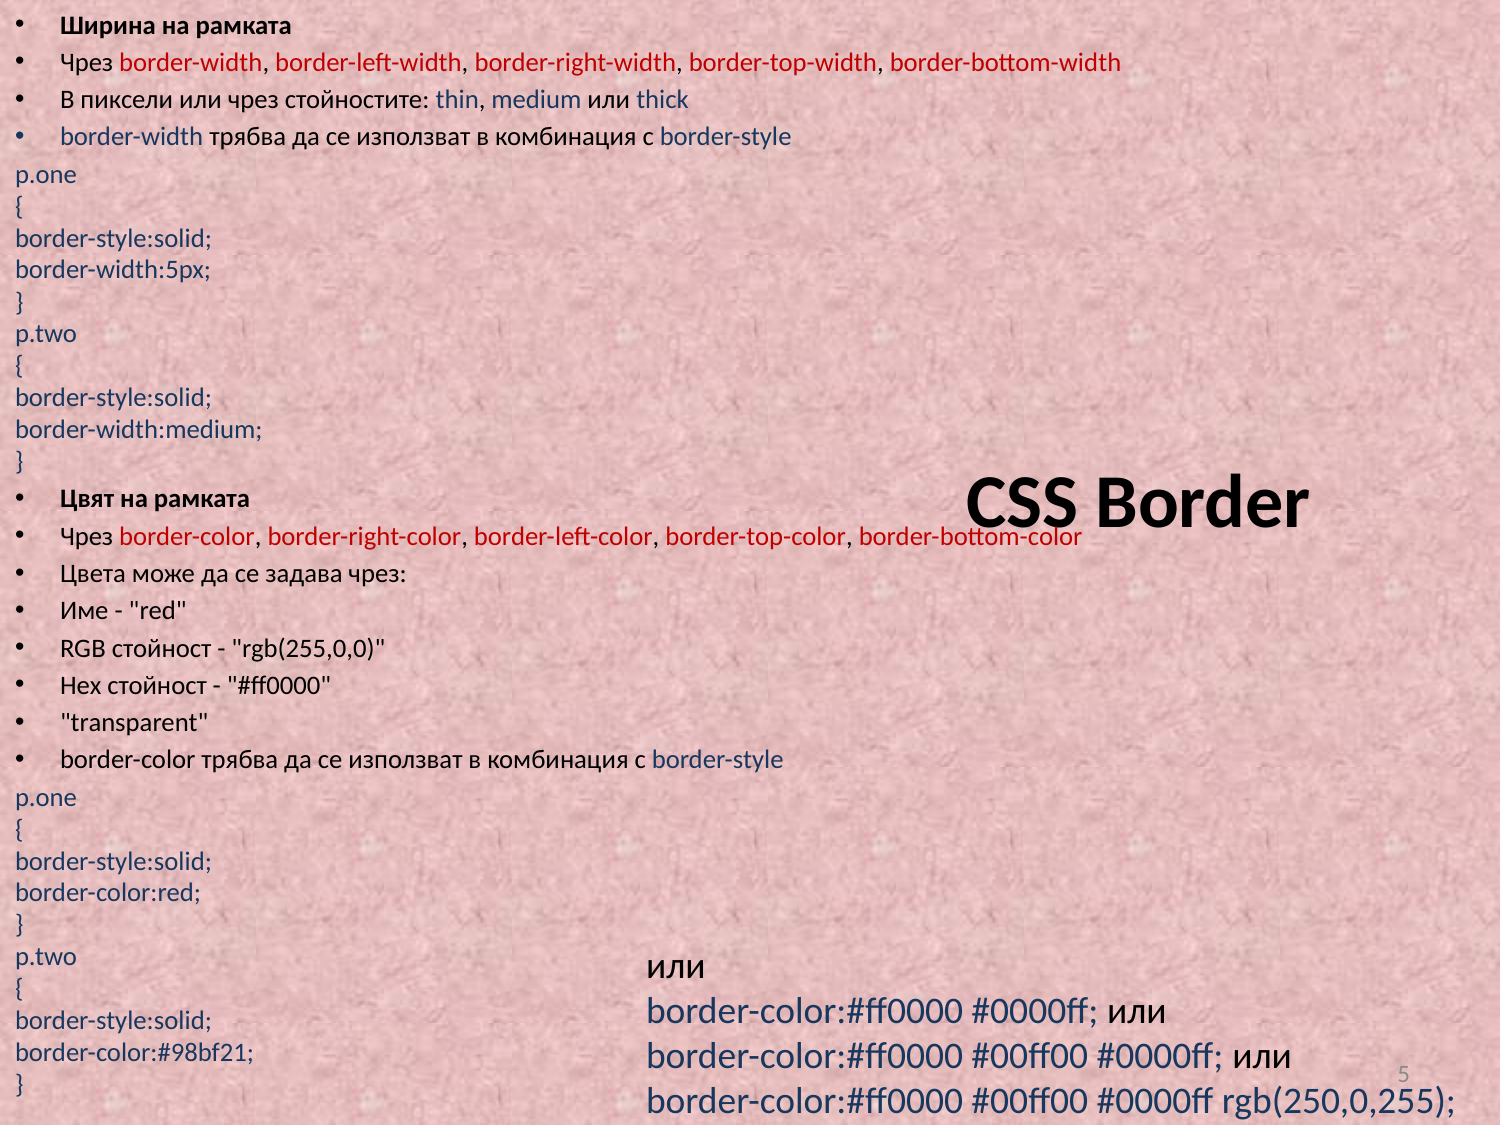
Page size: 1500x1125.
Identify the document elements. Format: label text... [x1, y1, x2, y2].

text_box или border-color:#ff0000 #0000ff; или border-color:#ff0000 #00ff00 #0000ff; или border-color:#ff0000 #00ff00 #0000ff rgb(250,0,255); [631, 933, 1500, 1125]
list Ширина на рамката Чрез border-width, border-left-width, border-right-width, border-top-width, border-bottom-width В пиксели или чрез стойностите: thin, medium или thick border-width трябва да се използват в комбинация с border-style p.one { border-style:solid; border-width:5px; } p.two { border-style:solid; border-width:medium; } Цвят на рамката Чрез border-color, border-right-color, border-left-color, border-top-color, border-bottom-color Цвета може да се задава чрез: Име - "red" RGB стойност - "rgb(255,0,0)" Hex стойност - "#ff0000" "transparent" border-color трябва да се използват в комбинация с border-style p.one { border-style:solid; border-color:red; } p.two { border-style:solid; border-color:#98bf21; } [0, 0, 1500, 1125]
slide_number 5 [1074, 1042, 1425, 1103]
